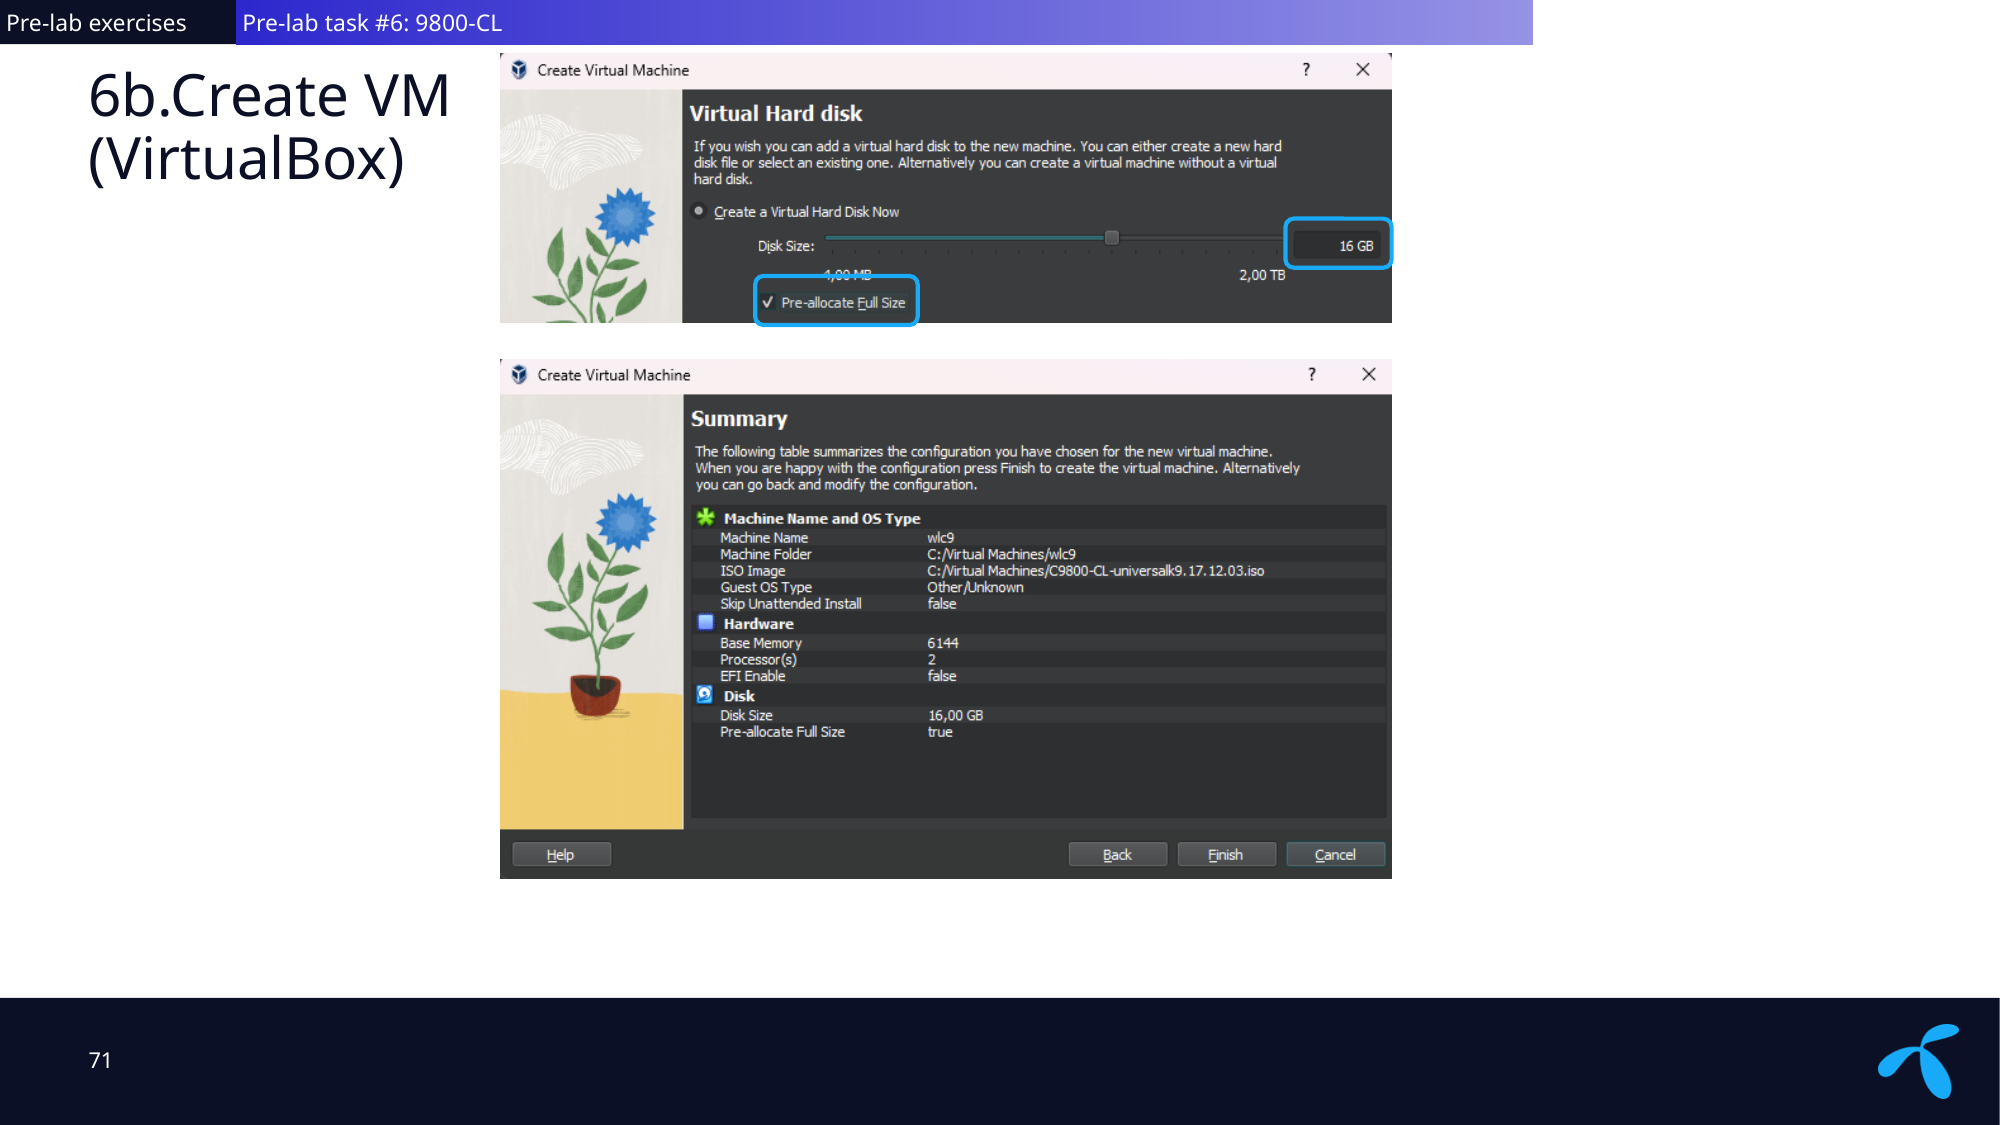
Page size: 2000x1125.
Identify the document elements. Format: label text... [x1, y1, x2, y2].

slide_number 71 [88, 1024, 237, 1099]
picture [500, 53, 1392, 324]
picture [500, 359, 1392, 879]
picture [1878, 1024, 1959, 1099]
title 6b.Create VM (VirtualBox) [88, 56, 496, 202]
footer Pre-lab exercises [0, 0, 236, 45]
text_box Pre-lab task #6: 9800-CL [236, 0, 1533, 45]
